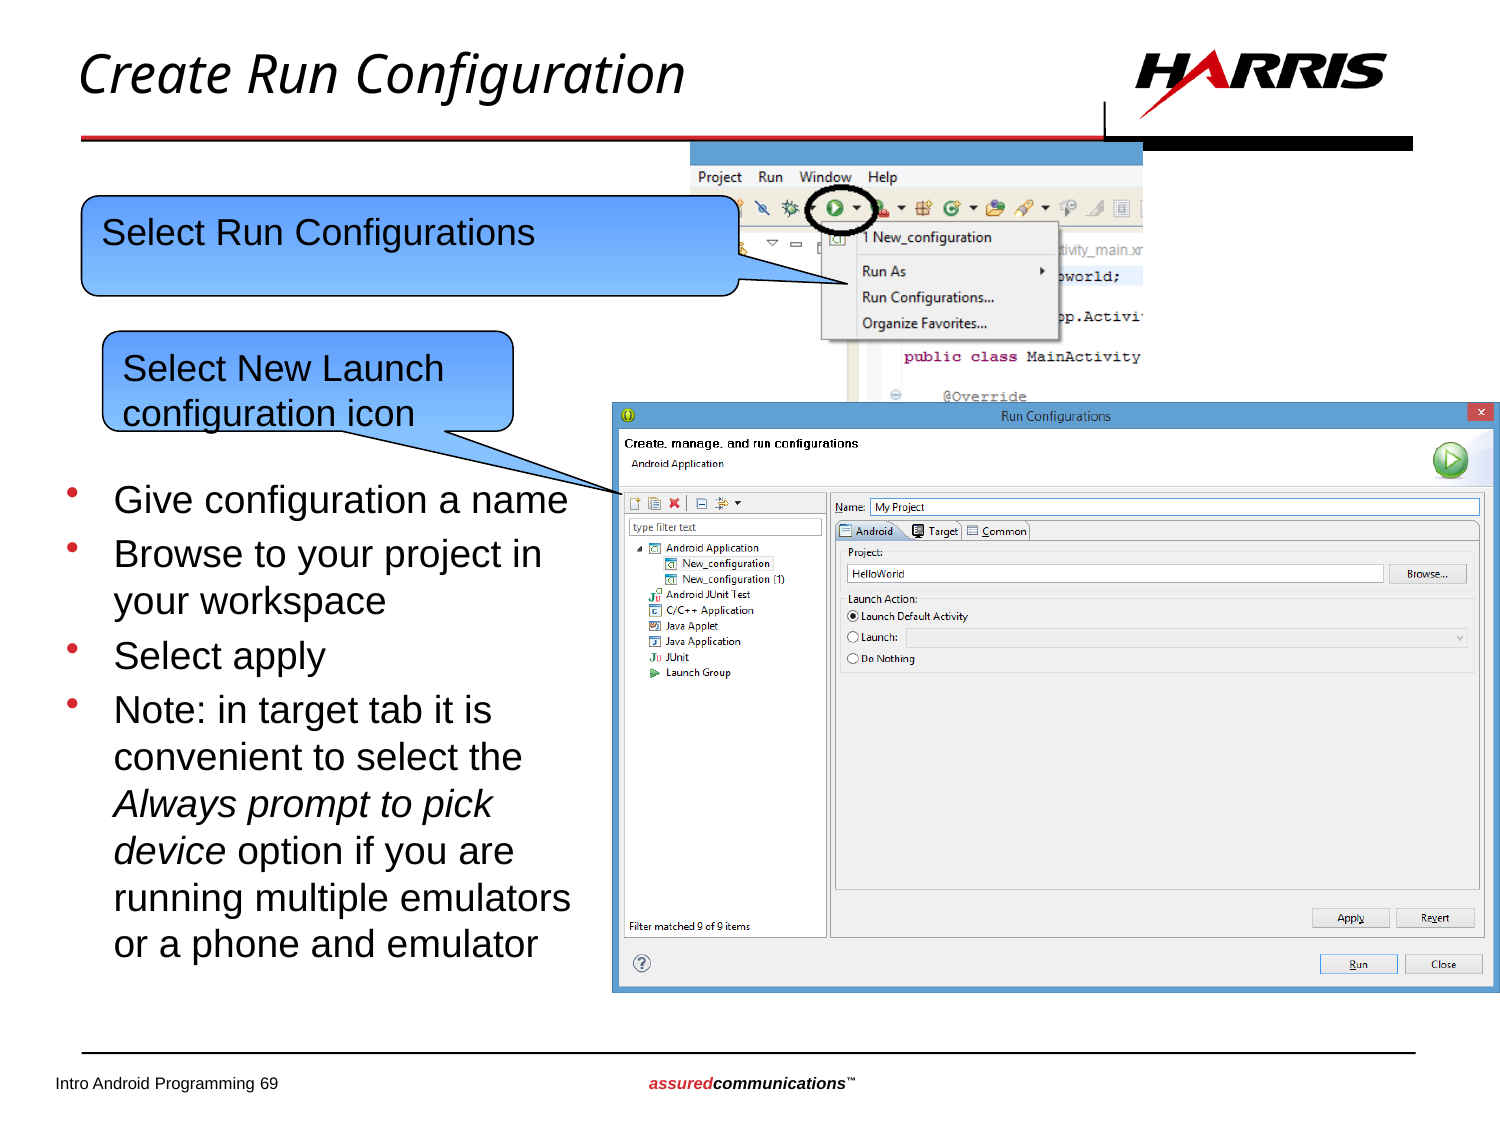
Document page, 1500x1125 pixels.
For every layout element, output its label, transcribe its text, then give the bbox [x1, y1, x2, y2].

list Give configuration a name Browse to your project in your workspace Select apply Note: in target tab it is convenient to select the Always prompt to pick device option if you are running multiple emulators or a phone and emulator [50, 466, 600, 1045]
picture [612, 141, 1500, 994]
title Create Run Configuration [62, 27, 951, 117]
text_box Select New Launch configuration icon [102, 331, 607, 491]
text_box Select Run Configurations [81, 195, 685, 296]
picture [1135, 49, 1387, 119]
